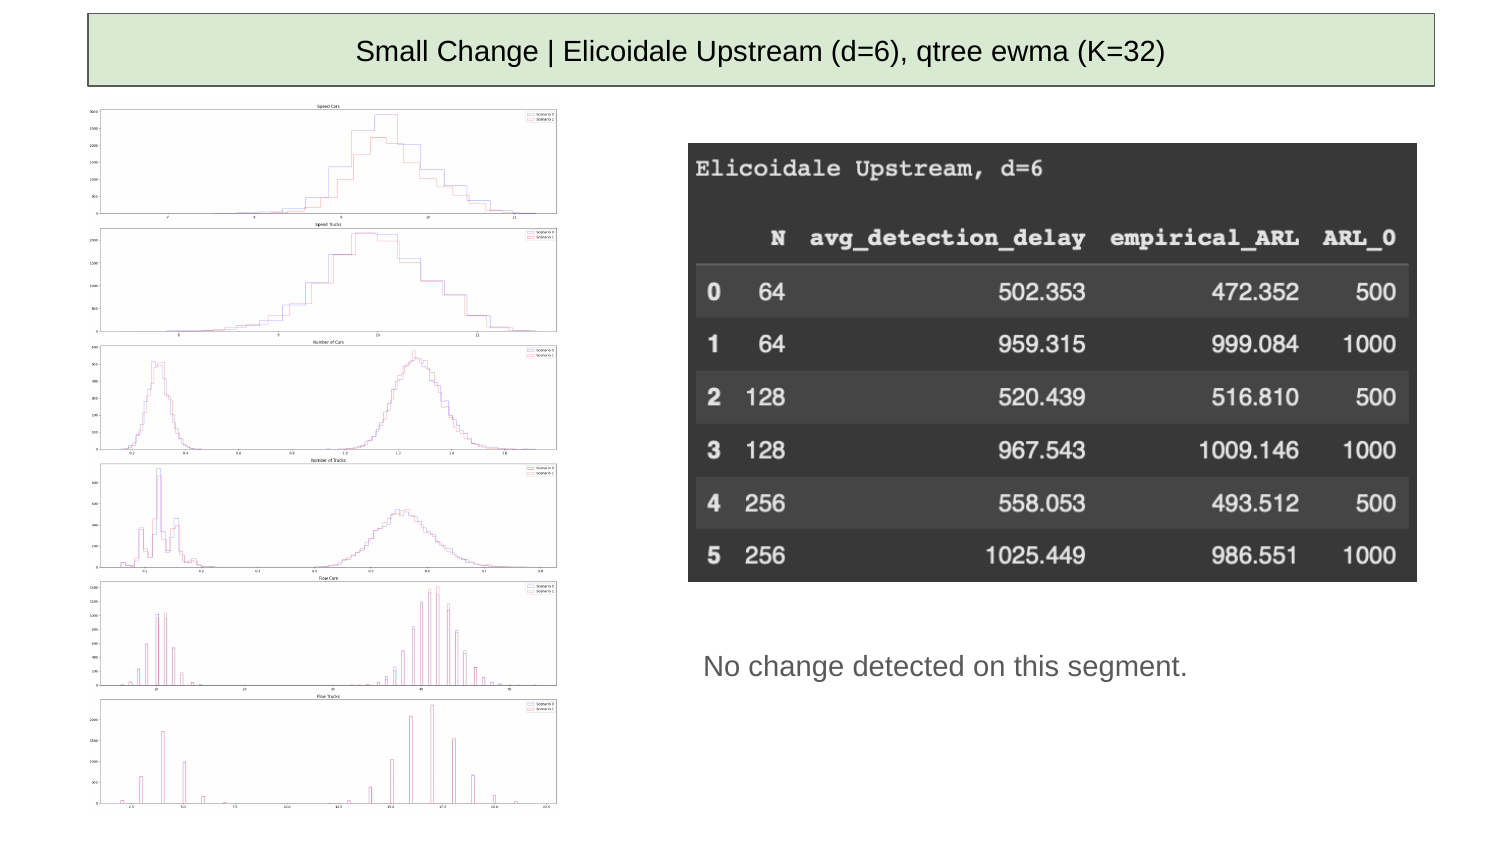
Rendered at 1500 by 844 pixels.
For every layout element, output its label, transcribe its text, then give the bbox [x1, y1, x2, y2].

text_box Small Change | Elicoidale Upstream (d=6), qtree ewma (K=32) [87, 13, 1435, 86]
picture [87, 102, 560, 811]
picture [687, 143, 1417, 582]
text_box No change detected on this segment. [688, 632, 1290, 727]
